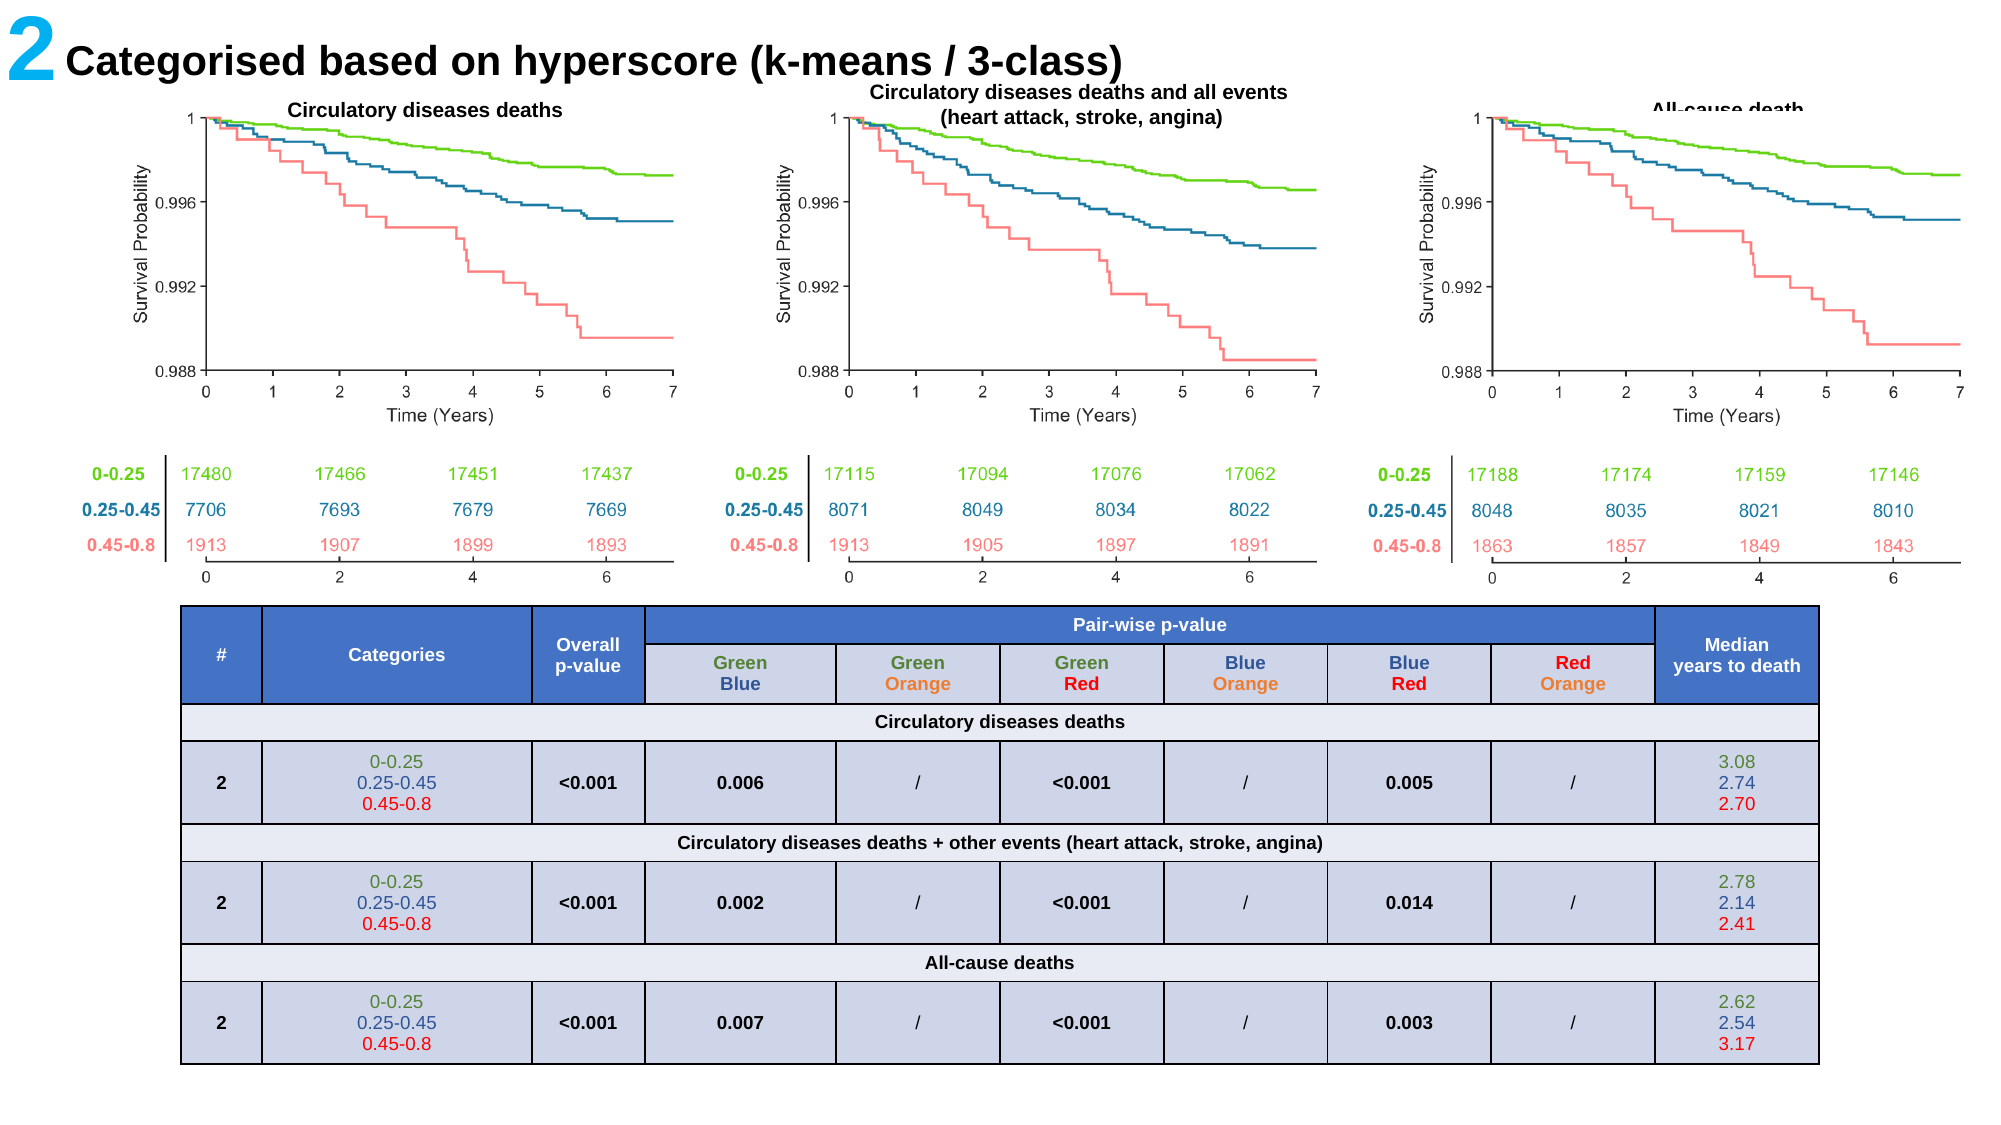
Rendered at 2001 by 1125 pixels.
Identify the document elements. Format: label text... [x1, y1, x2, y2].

text_box All-cause death [1526, 89, 1929, 111]
table_cell / [1492, 742, 1654, 823]
table_cell 0-0.25 0.25-0.45 0.45-0.8 [263, 982, 531, 1063]
table_cell 2 [182, 862, 261, 943]
picture [724, 111, 1321, 584]
table_cell Circulatory diseases deaths + other events (heart attack, stroke, angina) [182, 825, 1818, 861]
table_cell 0.014 [1328, 862, 1490, 943]
table_cell 0-0.25 0.25-0.45 0.45-0.8 [263, 862, 531, 943]
table_cell 0.007 [646, 982, 835, 1063]
table_cell 0.003 [1328, 982, 1490, 1063]
table_cell / [837, 862, 999, 943]
table_cell 0-0.25 0.25-0.45 0.45-0.8 [263, 742, 531, 823]
table_cell Green Red [1001, 645, 1163, 703]
text_box Categorised based on hyperscore (k-means / 3-class) [104, 25, 1407, 91]
table_cell <0.001 [1001, 742, 1163, 823]
table_cell / [1492, 982, 1654, 1063]
table_cell 2.78 2.14 2.41 [1656, 862, 1818, 943]
table_cell 0.005 [1328, 742, 1490, 823]
table_cell 3.08 2.74 2.70 [1656, 742, 1818, 823]
table_cell All-cause deaths [182, 945, 1818, 981]
table_cell 2 [182, 982, 261, 1063]
table_cell Green Orange [837, 645, 999, 703]
table_cell 2 [182, 742, 261, 823]
table_cell / [837, 982, 999, 1063]
table_cell <0.001 [533, 742, 644, 823]
table_cell Circulatory diseases deaths [182, 705, 1818, 740]
table_cell / [1165, 742, 1327, 823]
text_box Circulatory diseases deaths [238, 89, 613, 111]
table_cell <0.001 [1001, 862, 1163, 943]
table_cell Green Blue [646, 645, 835, 703]
text_box Circulatory diseases deaths and all events (heart attack, stroke, angina) [756, 71, 1407, 137]
table_cell <0.001 [533, 982, 644, 1063]
table_cell Red Orange [1492, 645, 1654, 703]
table_cell / [837, 742, 999, 823]
table_header # [182, 607, 261, 703]
table_cell Blue Red [1328, 645, 1490, 703]
text_box 2 [0, 0, 104, 106]
table_cell Blue Orange [1165, 645, 1327, 703]
table_cell <0.001 [533, 862, 644, 943]
picture [1367, 111, 1965, 585]
table_header Overall p-value [533, 607, 644, 703]
table_header Median years to death [1656, 607, 1818, 703]
table_cell 0.006 [646, 742, 835, 823]
table_cell / [1492, 862, 1654, 943]
table_cell 2.62 2.54 3.17 [1656, 982, 1818, 1063]
table_cell <0.001 [1001, 982, 1163, 1063]
table_header Categories [263, 607, 531, 703]
table_cell / [1165, 862, 1327, 943]
picture [81, 111, 678, 584]
table_cell 0.002 [646, 862, 835, 943]
table_cell / [1165, 982, 1327, 1063]
table_header Pair-wise p-value [646, 607, 1654, 643]
